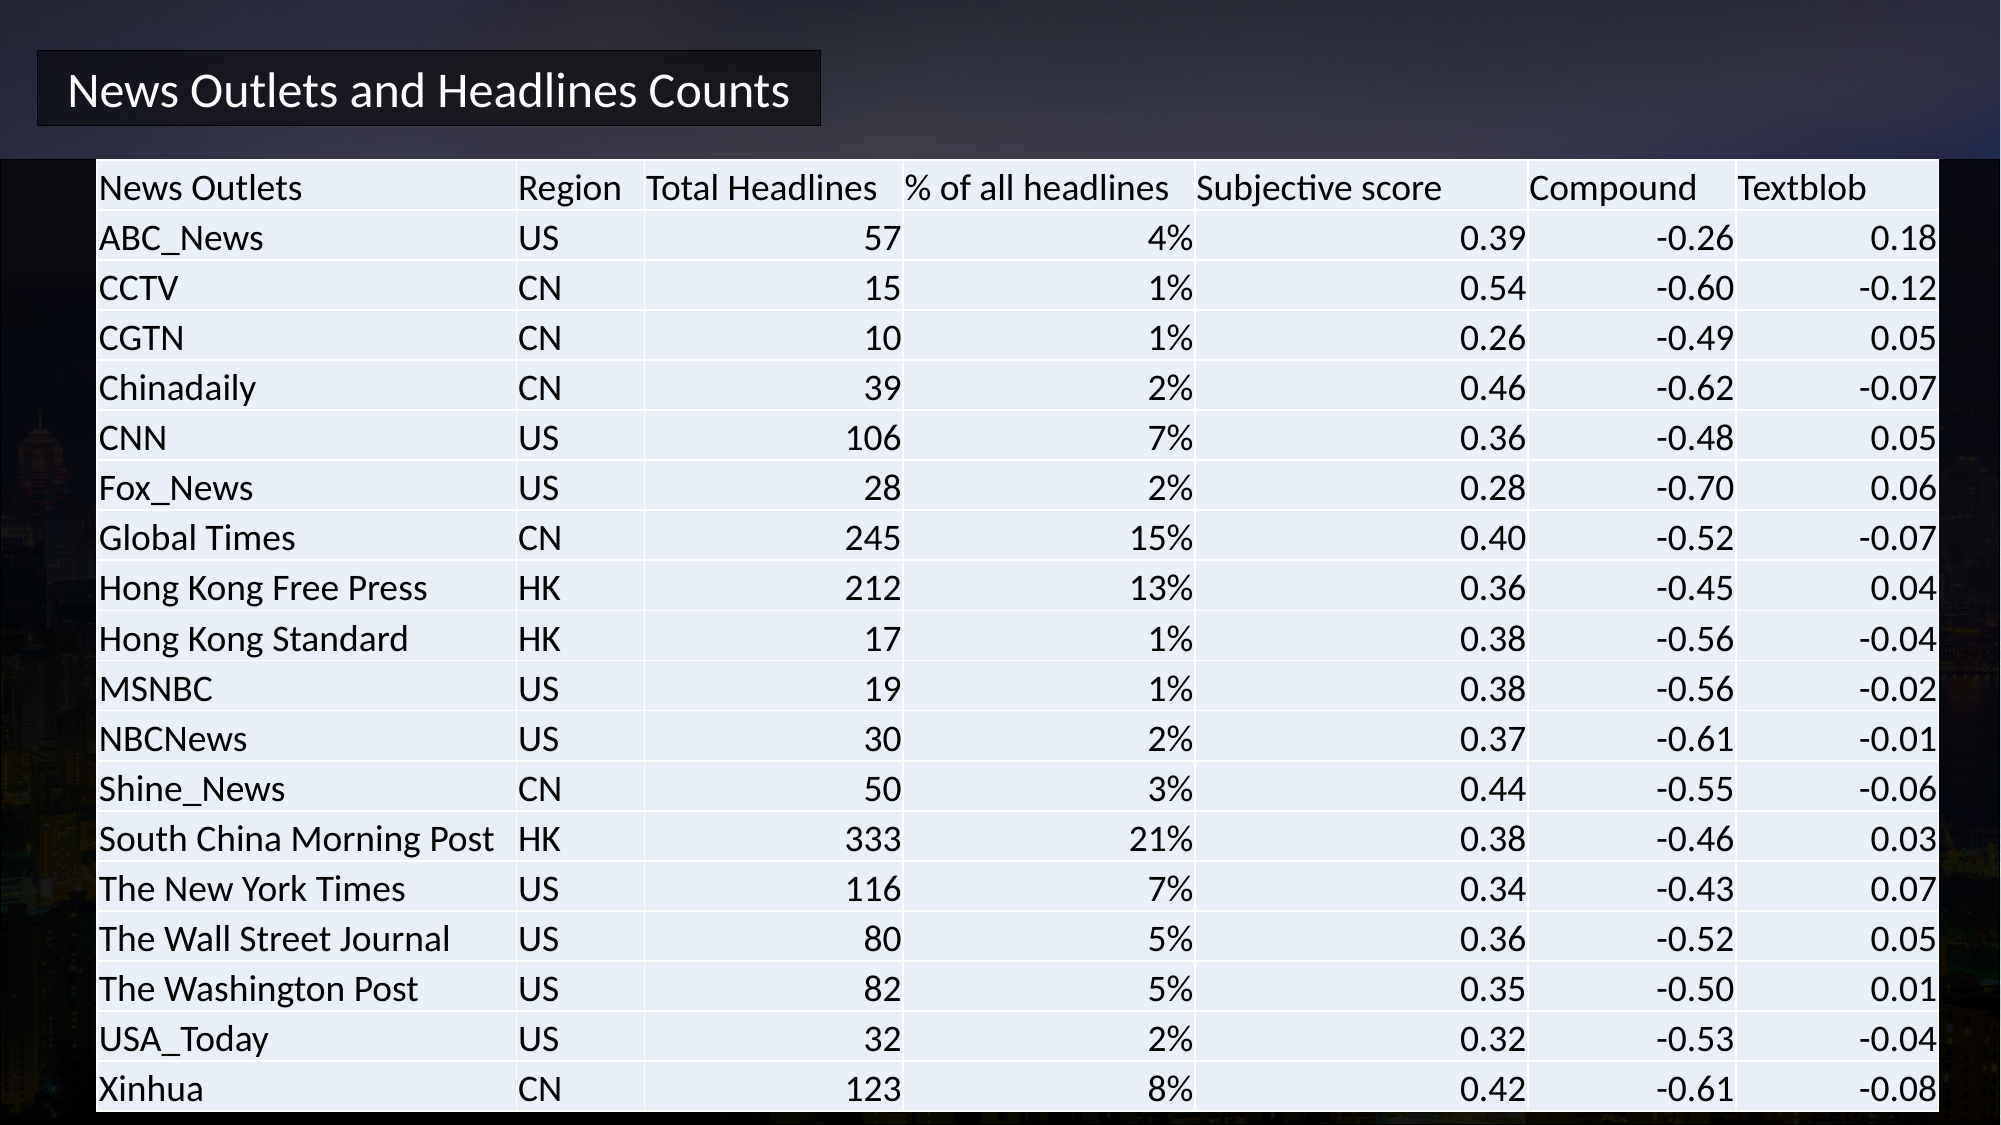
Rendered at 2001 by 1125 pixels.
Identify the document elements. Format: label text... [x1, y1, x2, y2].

table_cell -0.01 [1737, 711, 1938, 760]
table_cell US [517, 661, 644, 710]
table_cell -0.52 [1529, 912, 1735, 960]
table_cell CCTV [98, 261, 516, 309]
table_cell -0.60 [1529, 261, 1735, 309]
table_cell 1% [904, 661, 1194, 710]
table_cell 106 [645, 411, 902, 459]
table_cell 0.06 [1737, 461, 1938, 509]
table_cell 8% [904, 1062, 1194, 1110]
table_cell The New York Times [98, 862, 516, 910]
table_cell US [517, 711, 644, 760]
table_cell Fox_News [98, 461, 516, 509]
table_cell CN [517, 511, 644, 559]
table_header Textblob [1737, 161, 1938, 209]
table_cell -0.45 [1529, 561, 1735, 610]
table_cell 0.42 [1196, 1062, 1527, 1110]
table_cell 123 [645, 1062, 902, 1110]
table_cell 0.38 [1196, 611, 1527, 660]
table_cell 15% [904, 511, 1194, 559]
table_cell -0.49 [1529, 311, 1735, 359]
table_cell US [517, 862, 644, 910]
text_box News Outlets and Headlines Counts [37, 50, 821, 126]
table_cell Chinadaily [98, 361, 516, 409]
table_cell 80 [645, 912, 902, 960]
table_cell 116 [645, 862, 902, 910]
table_cell -0.26 [1529, 211, 1735, 259]
table_cell 15 [645, 261, 902, 309]
table_cell 32 [645, 1012, 902, 1060]
table_cell 0.38 [1196, 812, 1527, 860]
table_cell 50 [645, 762, 902, 810]
table_cell US [517, 411, 644, 459]
table_cell 4% [904, 211, 1194, 259]
table_cell -0.52 [1529, 511, 1735, 559]
table_cell 0.35 [1196, 962, 1527, 1010]
table_cell 28 [645, 461, 902, 509]
table_cell 0.05 [1737, 912, 1938, 960]
table_cell Global Times [98, 511, 516, 559]
table_cell US [517, 912, 644, 960]
table_cell Xinhua [98, 1062, 516, 1110]
table_cell 19 [645, 661, 902, 710]
table_cell CN [517, 361, 644, 409]
table_cell US [517, 461, 644, 509]
table_cell 0.36 [1196, 912, 1527, 960]
table_cell 2% [904, 361, 1194, 409]
table_cell 5% [904, 912, 1194, 960]
table_header Total Headlines [645, 161, 902, 209]
table_cell The Washington Post [98, 962, 516, 1010]
table_cell HK [517, 812, 644, 860]
table_cell -0.56 [1529, 611, 1735, 660]
table_cell CNN [98, 411, 516, 459]
table_cell -0.53 [1529, 1012, 1735, 1060]
table_cell 0.18 [1737, 211, 1938, 259]
table_cell US [517, 1012, 644, 1060]
table_cell 21% [904, 812, 1194, 860]
table_cell 10 [645, 311, 902, 359]
table_cell CN [517, 1062, 644, 1110]
table_cell 17 [645, 611, 902, 660]
table_cell 0.04 [1737, 561, 1938, 610]
table_cell CN [517, 311, 644, 359]
table_cell 1% [904, 261, 1194, 309]
table_cell 0.34 [1196, 862, 1527, 910]
table_cell HK [517, 611, 644, 660]
table_cell MSNBC [98, 661, 516, 710]
table_cell 212 [645, 561, 902, 610]
table_cell -0.55 [1529, 762, 1735, 810]
table_cell 7% [904, 862, 1194, 910]
table_cell 1% [904, 611, 1194, 660]
table_cell -0.61 [1529, 711, 1735, 760]
table_cell 30 [645, 711, 902, 760]
table_header % of all headlines [904, 161, 1194, 209]
table_cell -0.61 [1529, 1062, 1735, 1110]
table_cell 0.32 [1196, 1012, 1527, 1060]
table_cell 2% [904, 711, 1194, 760]
table_cell -0.43 [1529, 862, 1735, 910]
table_cell South China Morning Post [98, 812, 516, 860]
table_cell -0.07 [1737, 361, 1938, 409]
table_cell -0.12 [1737, 261, 1938, 309]
table_cell Hong Kong Standard [98, 611, 516, 660]
table_cell Hong Kong Free Press [98, 561, 516, 610]
table_cell US [517, 211, 644, 259]
table_cell 0.37 [1196, 711, 1527, 760]
table_cell 0.05 [1737, 411, 1938, 459]
table_cell 0.39 [1196, 211, 1527, 259]
table_cell -0.02 [1737, 661, 1938, 710]
table_cell 3% [904, 762, 1194, 810]
table_cell CGTN [98, 311, 516, 359]
table_cell -0.62 [1529, 361, 1735, 409]
table_cell 13% [904, 561, 1194, 610]
table_cell 0.44 [1196, 762, 1527, 810]
table_cell 0.40 [1196, 511, 1527, 559]
table_cell HK [517, 561, 644, 610]
table_cell 82 [645, 962, 902, 1010]
table_cell -0.70 [1529, 461, 1735, 509]
table_cell -0.56 [1529, 661, 1735, 710]
table_cell NBCNews [98, 711, 516, 760]
table_cell -0.04 [1737, 611, 1938, 660]
table_cell -0.06 [1737, 762, 1938, 810]
table_header Compound [1529, 161, 1735, 209]
table_cell ABC_News [98, 211, 516, 259]
table_cell CN [517, 261, 644, 309]
table_cell 2% [904, 461, 1194, 509]
table_cell 0.28 [1196, 461, 1527, 509]
table_cell US [517, 962, 644, 1010]
table_cell -0.50 [1529, 962, 1735, 1010]
table_cell -0.48 [1529, 411, 1735, 459]
table_cell -0.08 [1737, 1062, 1938, 1110]
table_cell Shine_News [98, 762, 516, 810]
table_cell -0.46 [1529, 812, 1735, 860]
table_cell 0.46 [1196, 361, 1527, 409]
table_cell The Wall Street Journal [98, 912, 516, 960]
table_cell 245 [645, 511, 902, 559]
table_cell 2% [904, 1012, 1194, 1060]
table_cell 5% [904, 962, 1194, 1010]
table_cell 0.36 [1196, 411, 1527, 459]
table_cell 333 [645, 812, 902, 860]
table_cell 0.54 [1196, 261, 1527, 309]
table_header Subjective score [1196, 161, 1527, 209]
table_cell 0.36 [1196, 561, 1527, 610]
table_cell 0.38 [1196, 661, 1527, 710]
table_cell 0.07 [1737, 862, 1938, 910]
table_cell 39 [645, 361, 902, 409]
table_cell 0.01 [1737, 962, 1938, 1010]
table_cell 1% [904, 311, 1194, 359]
table_cell 57 [645, 211, 902, 259]
picture [0, 0, 2001, 1125]
table_header News Outlets [98, 161, 516, 209]
table_cell USA_Today [98, 1012, 516, 1060]
table_cell 0.26 [1196, 311, 1527, 359]
table_cell -0.04 [1737, 1012, 1938, 1060]
table_cell 7% [904, 411, 1194, 459]
table_cell CN [517, 762, 644, 810]
table_cell -0.07 [1737, 511, 1938, 559]
table_cell 0.05 [1737, 311, 1938, 359]
table_cell 0.03 [1737, 812, 1938, 860]
table_header Region [517, 161, 644, 209]
